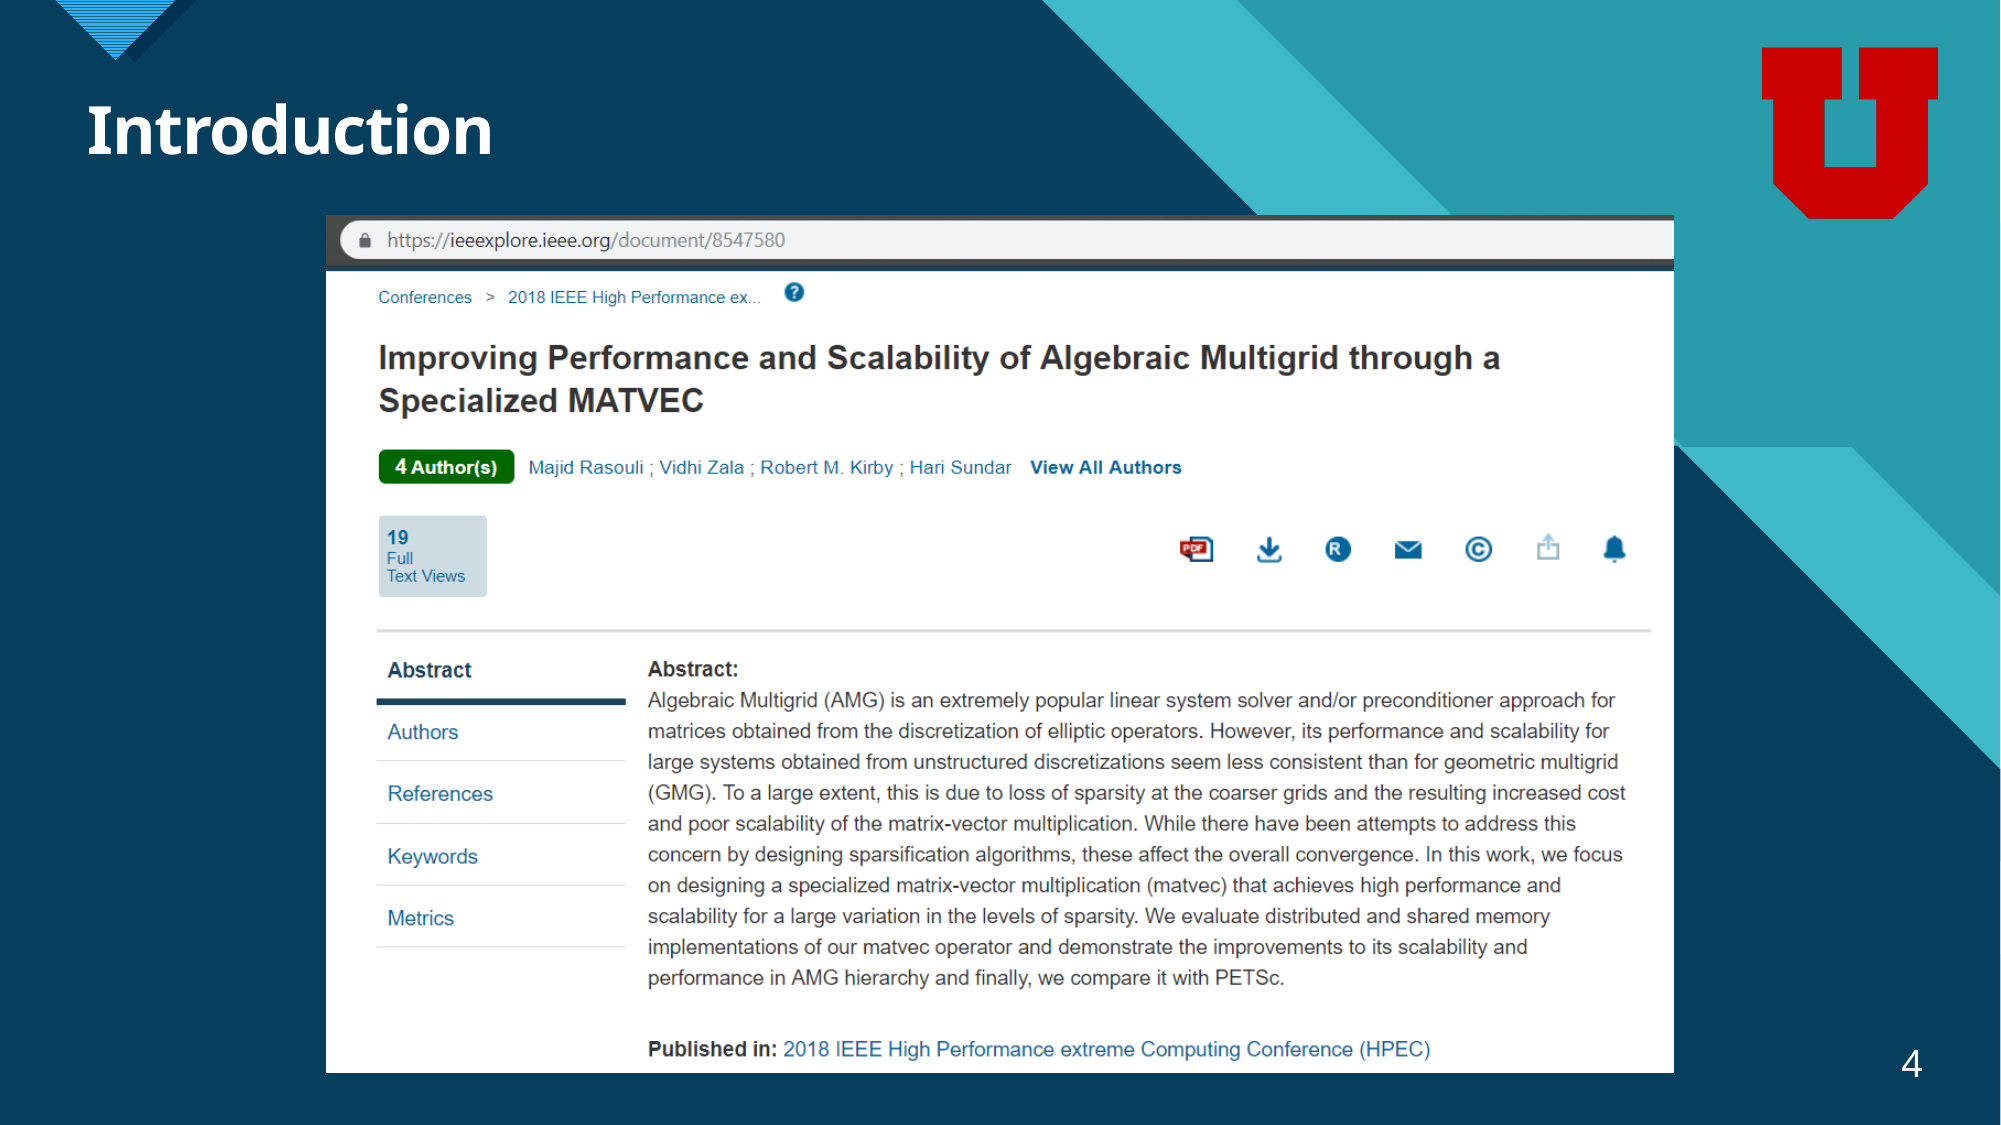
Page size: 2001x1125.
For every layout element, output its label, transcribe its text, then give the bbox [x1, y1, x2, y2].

slide_number 4 [1845, 1035, 1938, 1096]
picture [1762, 45, 1938, 221]
picture [327, 214, 1674, 1072]
title Introduction [72, 89, 1762, 177]
